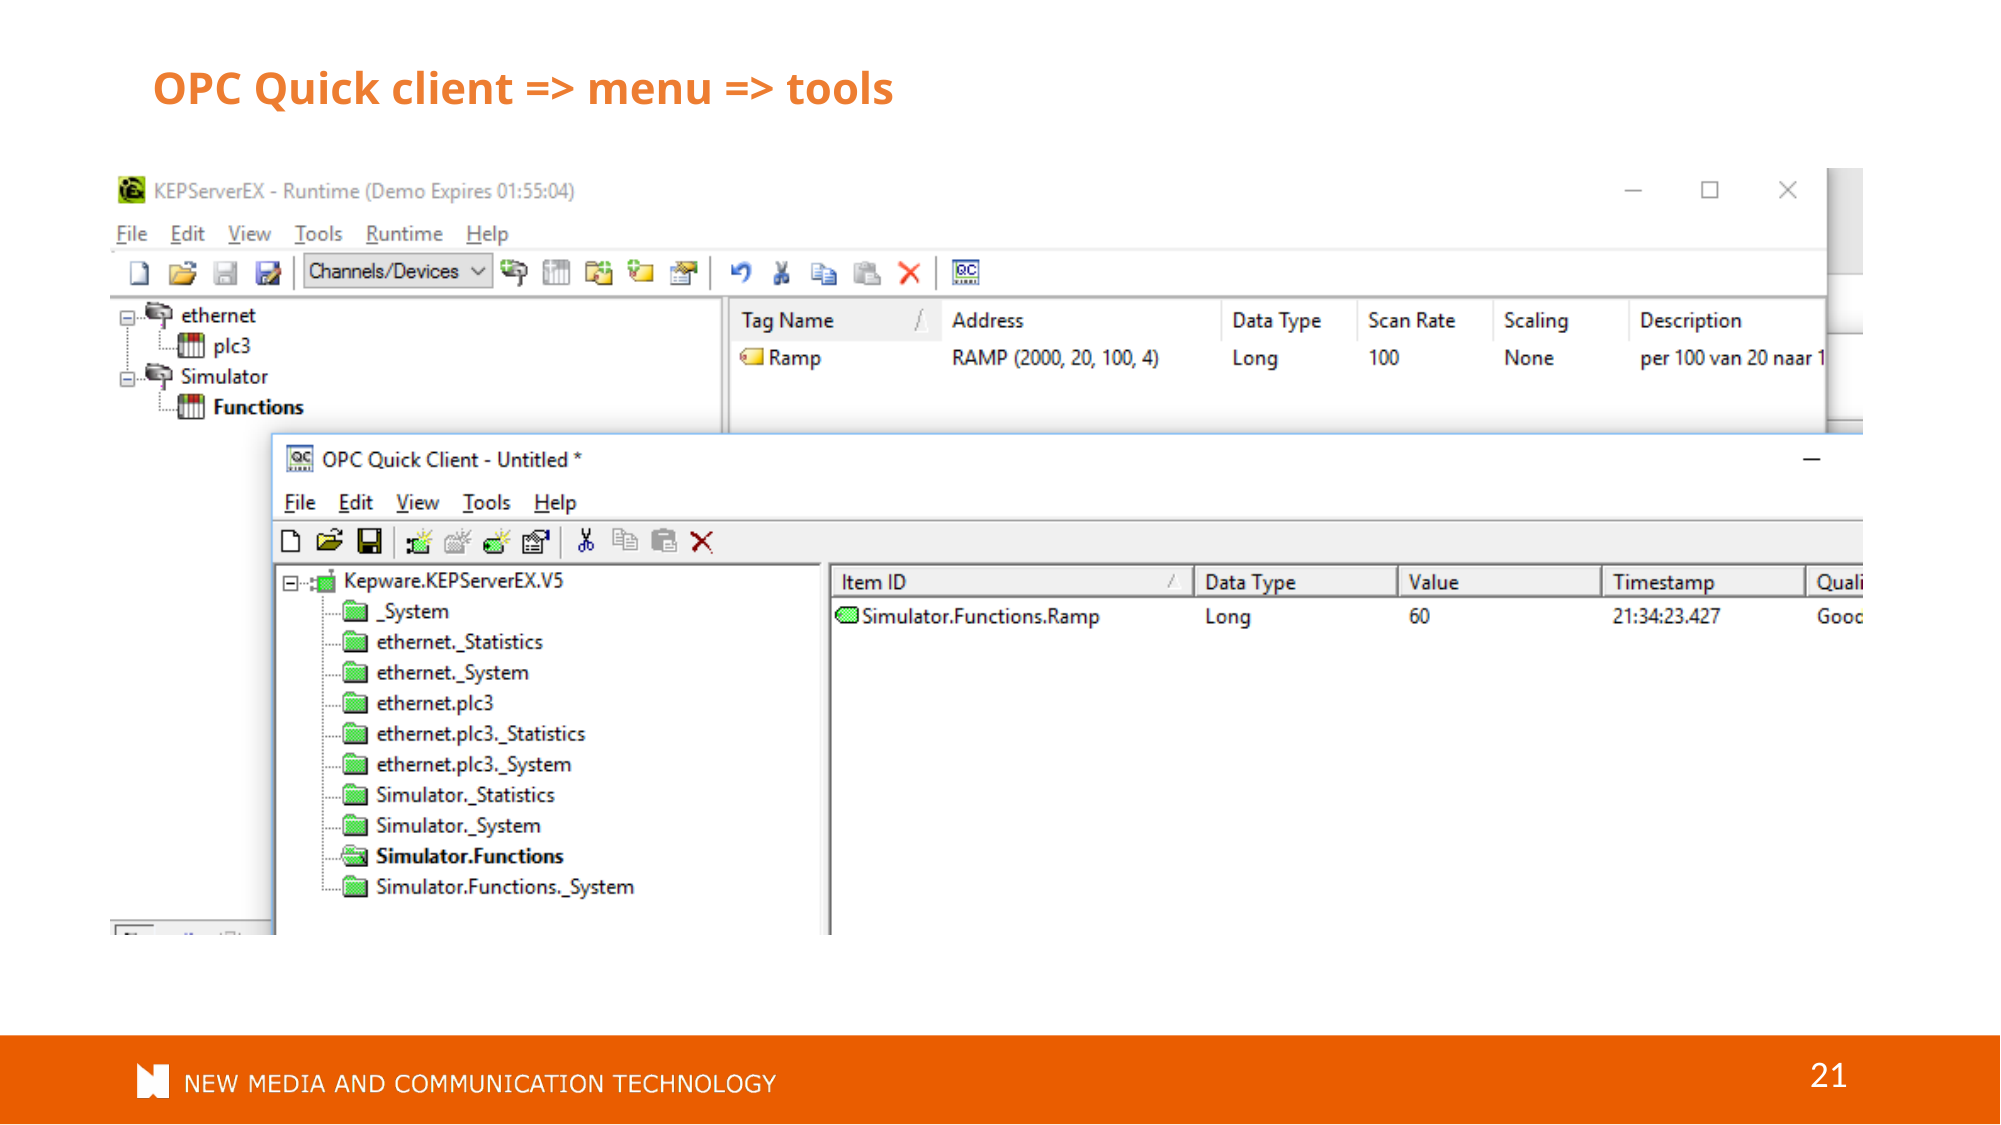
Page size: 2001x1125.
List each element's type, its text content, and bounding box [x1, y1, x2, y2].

slide_number 21 [1412, 1042, 1863, 1103]
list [110, 168, 1863, 935]
picture [137, 1063, 832, 1103]
title OPC Quick client => menu => tools [137, 59, 1863, 168]
